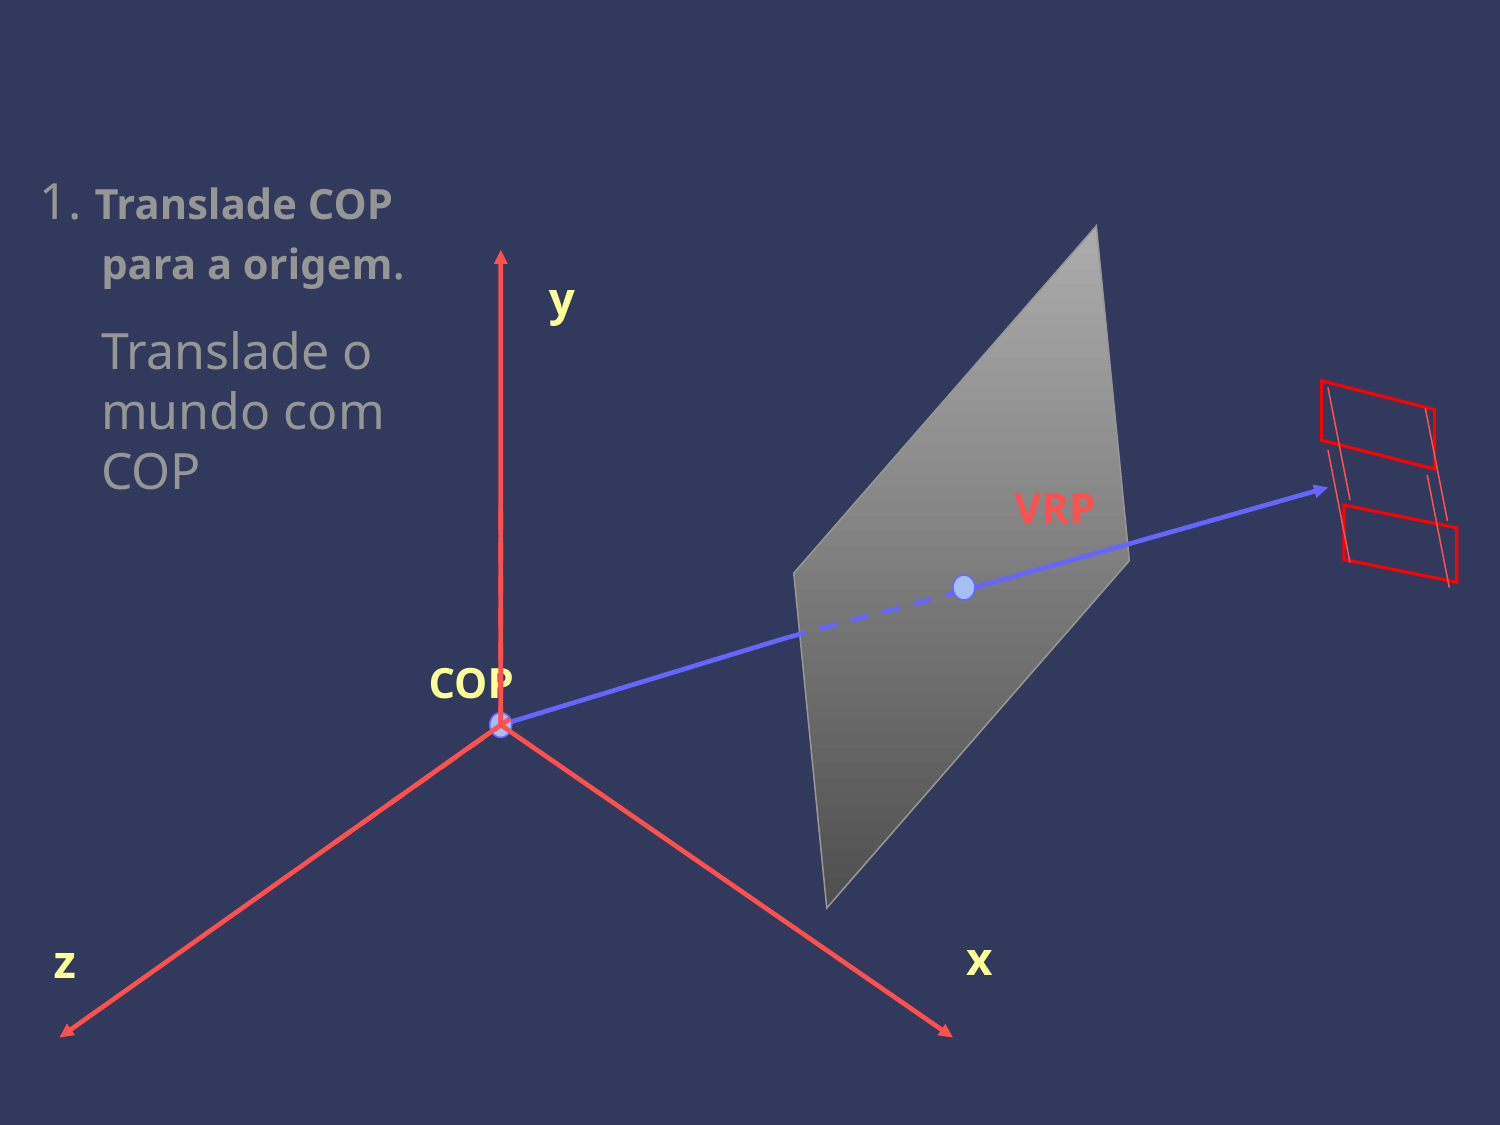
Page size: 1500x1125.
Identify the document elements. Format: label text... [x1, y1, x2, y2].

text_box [36, 174, 1451, 1038]
text_box 1. Translade COP para a origem. Translade o mundo com COP [24, 162, 465, 508]
